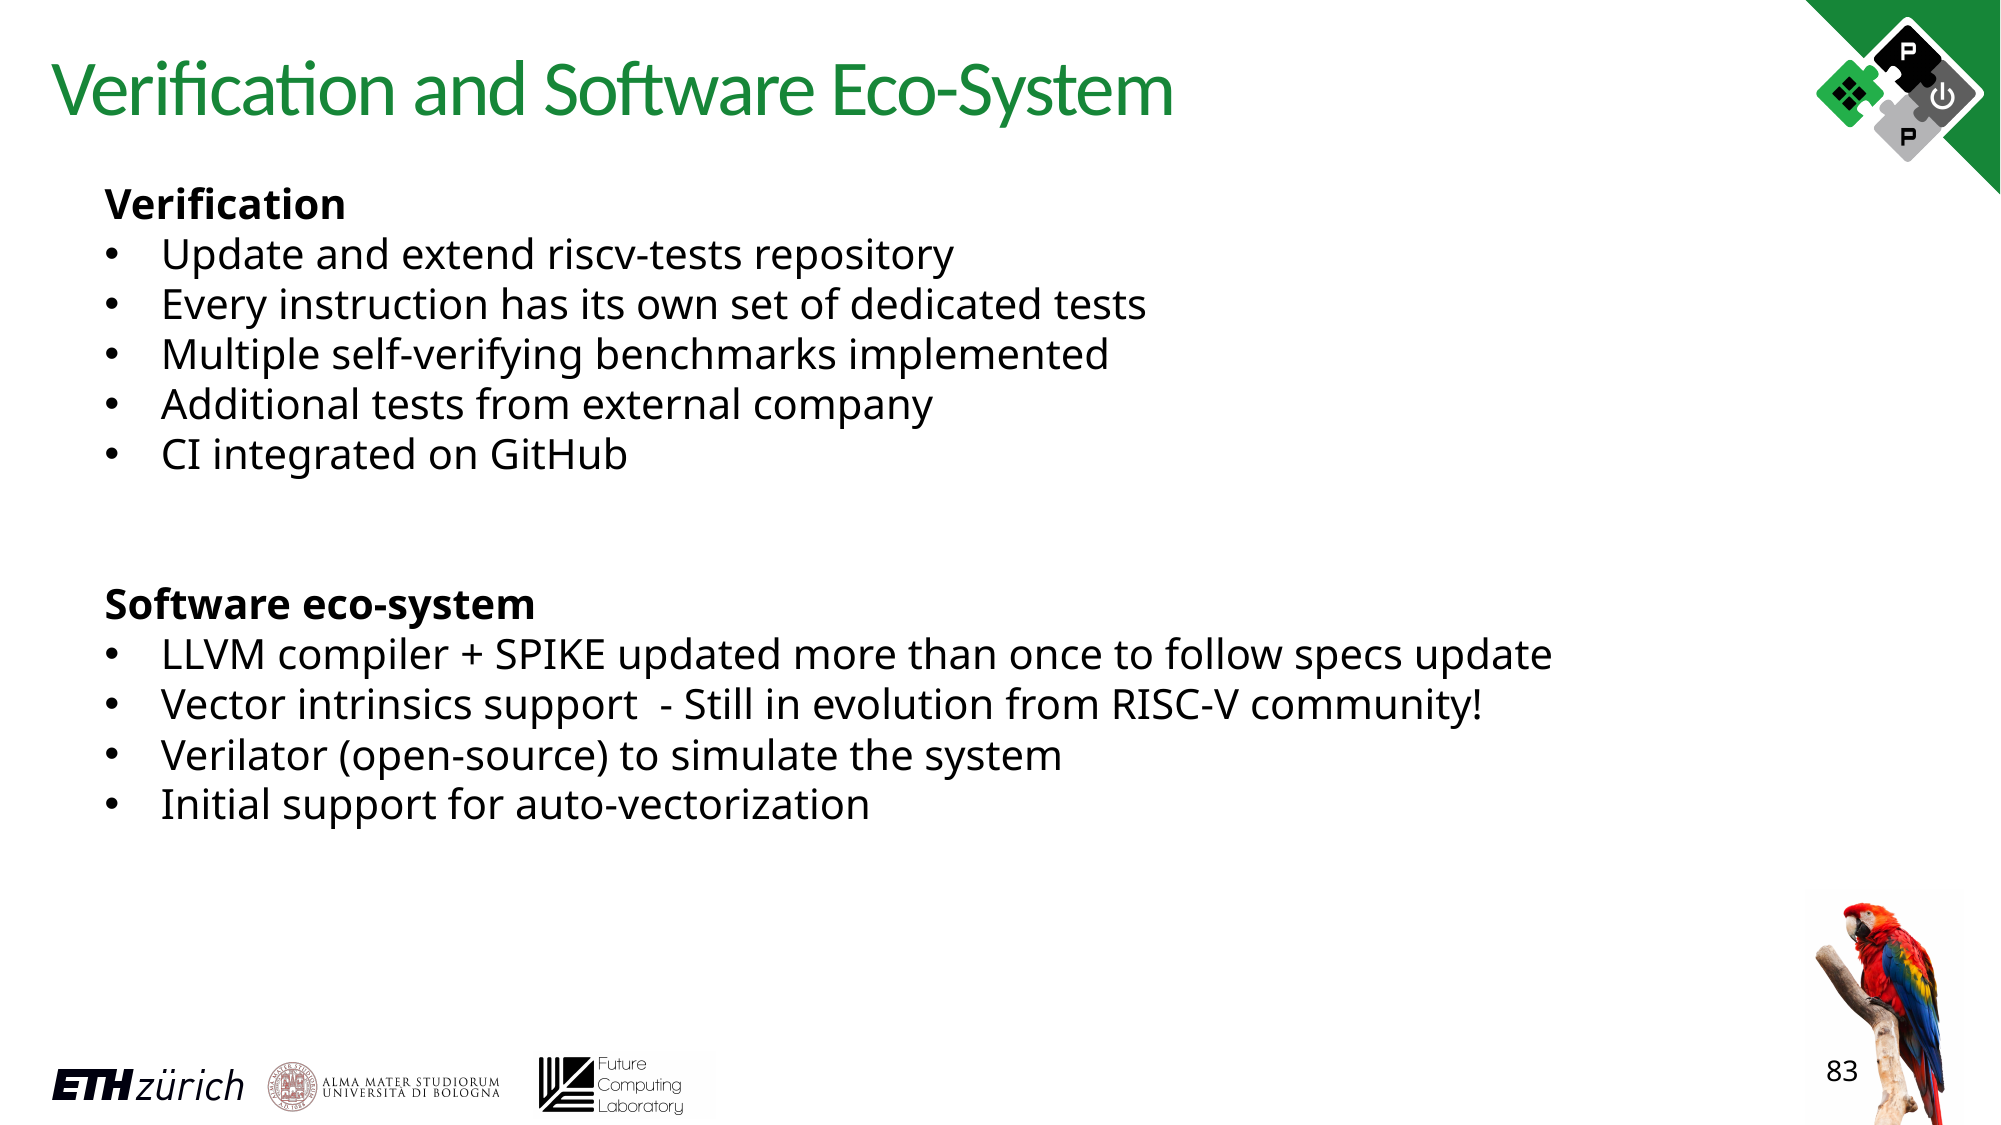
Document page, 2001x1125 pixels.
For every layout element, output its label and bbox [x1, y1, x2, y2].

picture [1805, 889, 1964, 1125]
title [51, 29, 1802, 138]
text_box [51, 152, 1611, 949]
picture [533, 1051, 716, 1119]
picture [322, 1074, 500, 1097]
picture [1815, 24, 1977, 163]
picture [266, 1062, 319, 1113]
picture [51, 1069, 244, 1101]
slide_number [1813, 1034, 1872, 1111]
